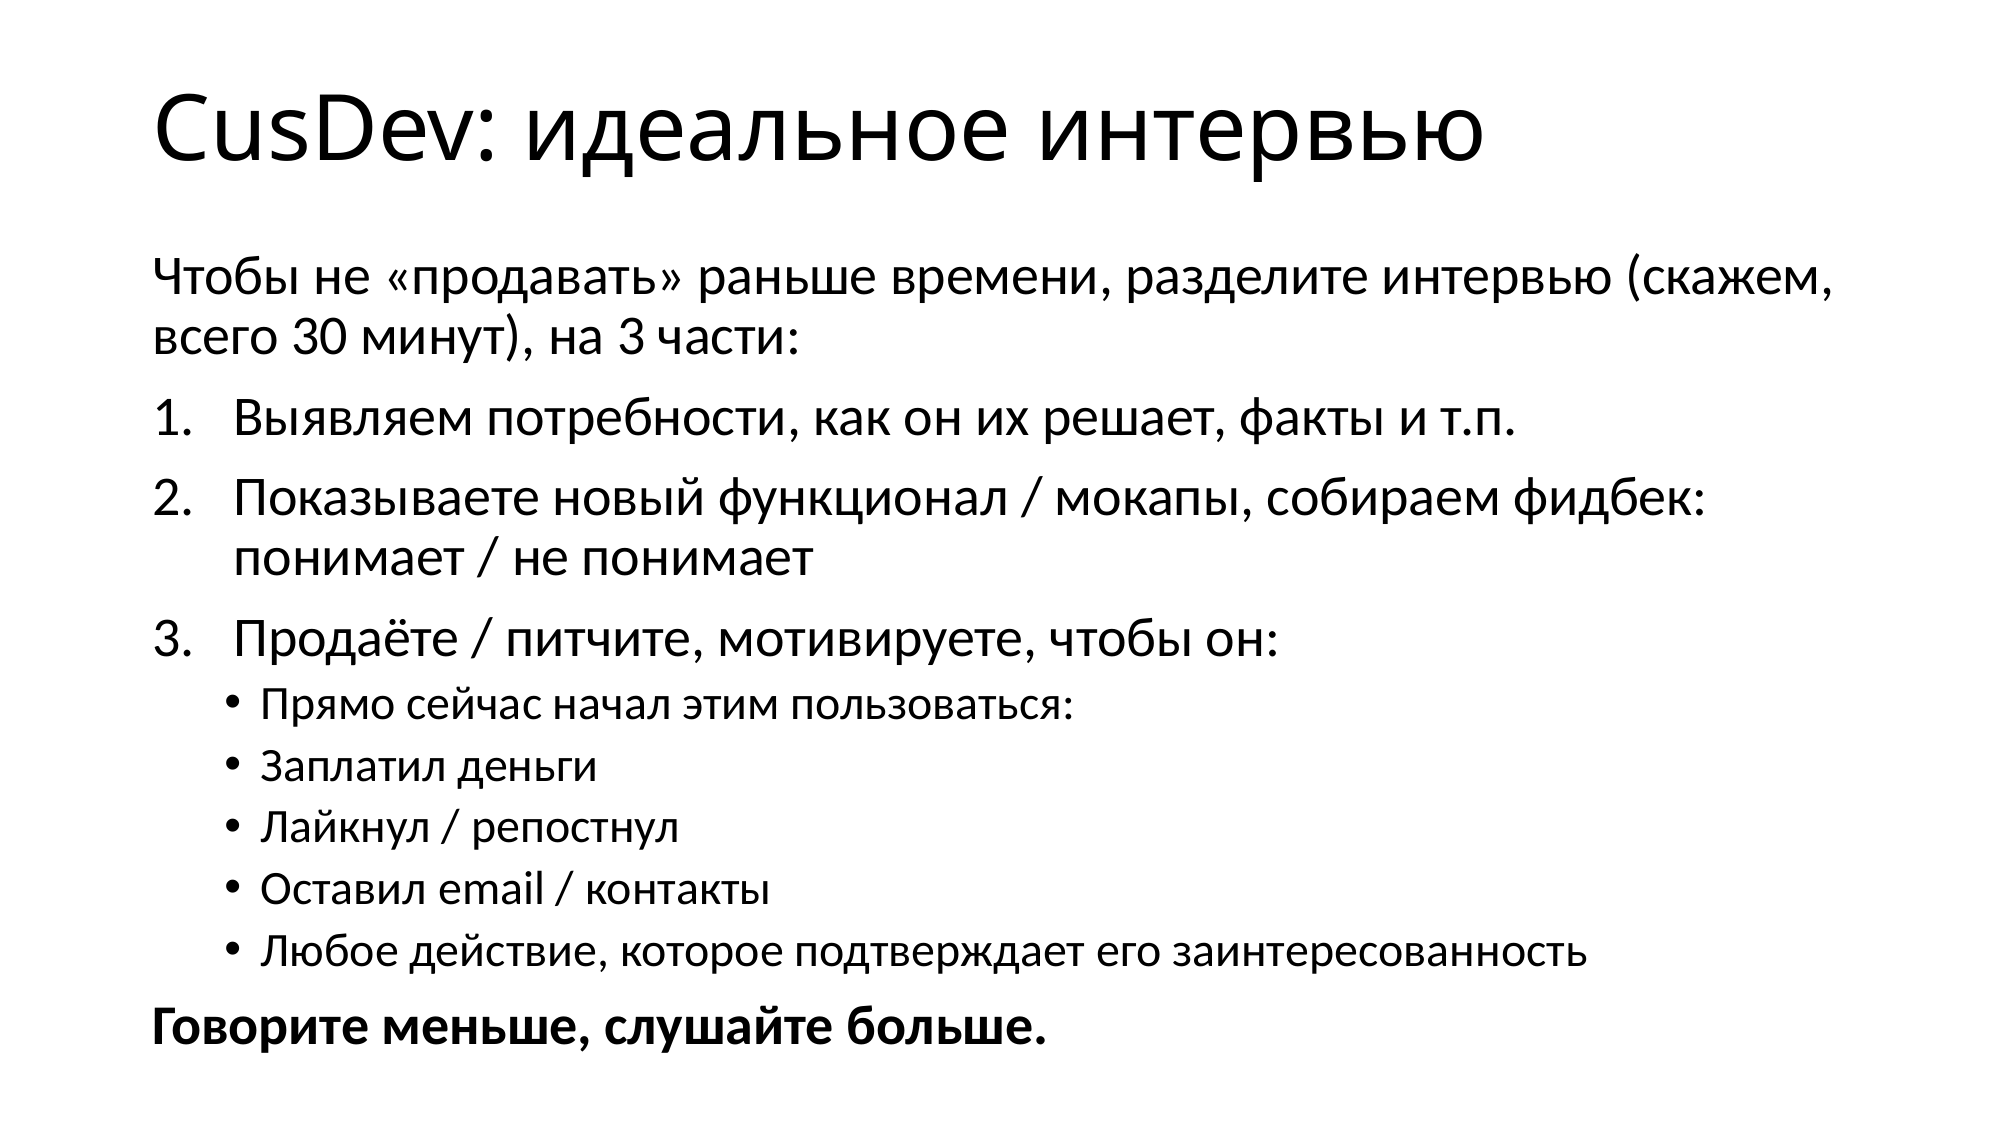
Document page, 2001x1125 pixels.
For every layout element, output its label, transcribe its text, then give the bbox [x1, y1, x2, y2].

list Чтобы не «продавать» раньше времени, разделите интервью (скажем, всего 30 минут), на 3 части: Выявляем потребности, как он их решает, факты и т.п. Показываете новый функционал / мокапы, собираем фидбек: понимает / не понимает Продаёте / питчите, мотивируете, чтобы он: Прямо сейчас начал этим пользоваться: Заплатил деньги Лайкнул / репостнул Оставил email / контакты Любое действие, которое подтверждает его заинтересованность Говорите меньше, слушайте больше. [137, 239, 1863, 1066]
title CusDev: идеальное интервью [137, 59, 1863, 202]
